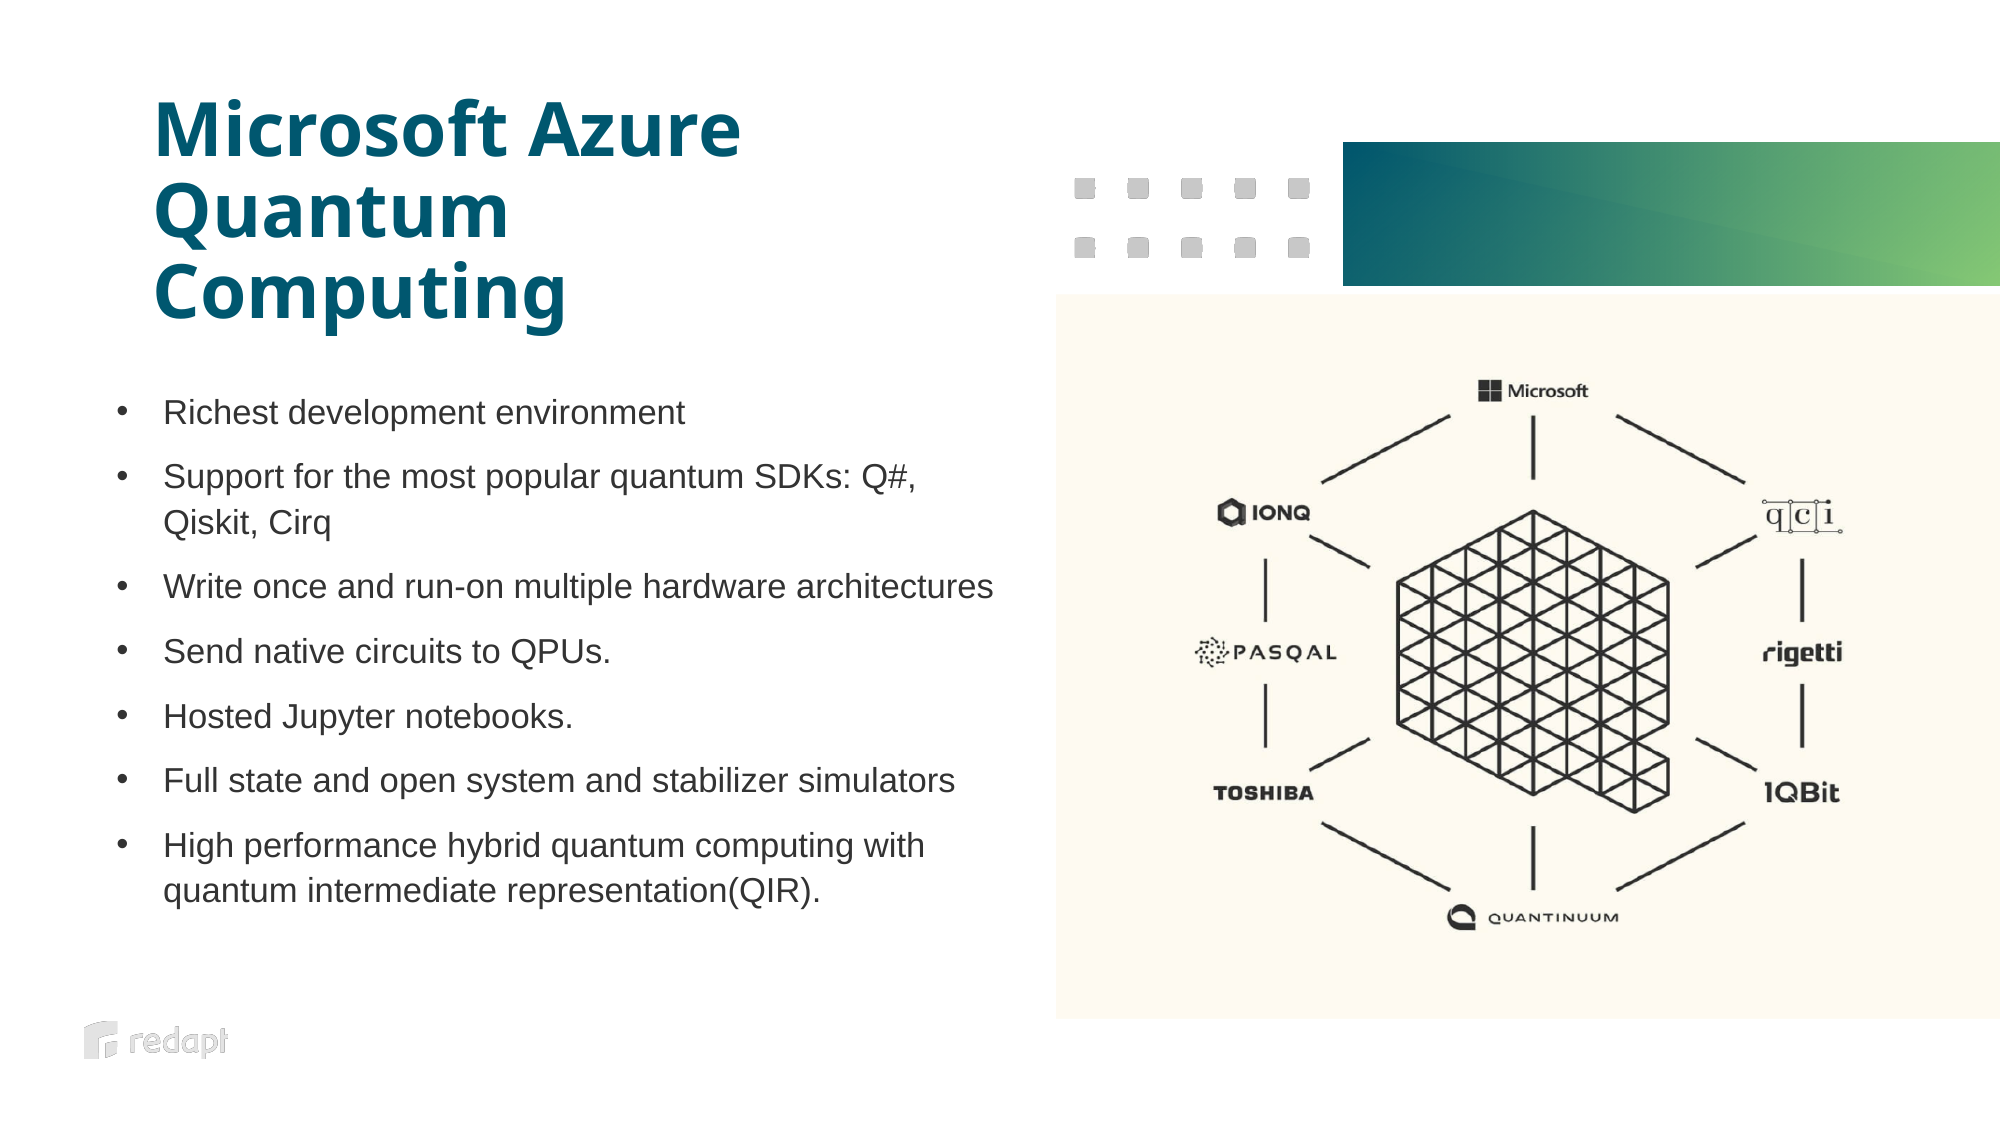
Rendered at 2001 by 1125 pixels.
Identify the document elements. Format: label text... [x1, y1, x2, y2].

list Richest development environment Support for the most popular quantum SDKs: Q#, Qiskit, Cirq Write once and run-on multiple hardware architectures Send native circuits to QPUs. Hosted Jupyter notebooks. Full state and open system and stabilizer simulators High performance hybrid quantum computing with quantum intermediate representation(QIR). [101, 378, 1018, 953]
picture [1343, 142, 2000, 286]
title Microsoft Azure Quantum Computing [137, 84, 931, 329]
picture [1074, 178, 1329, 258]
picture [84, 1021, 228, 1059]
picture [1051, 289, 2000, 1028]
